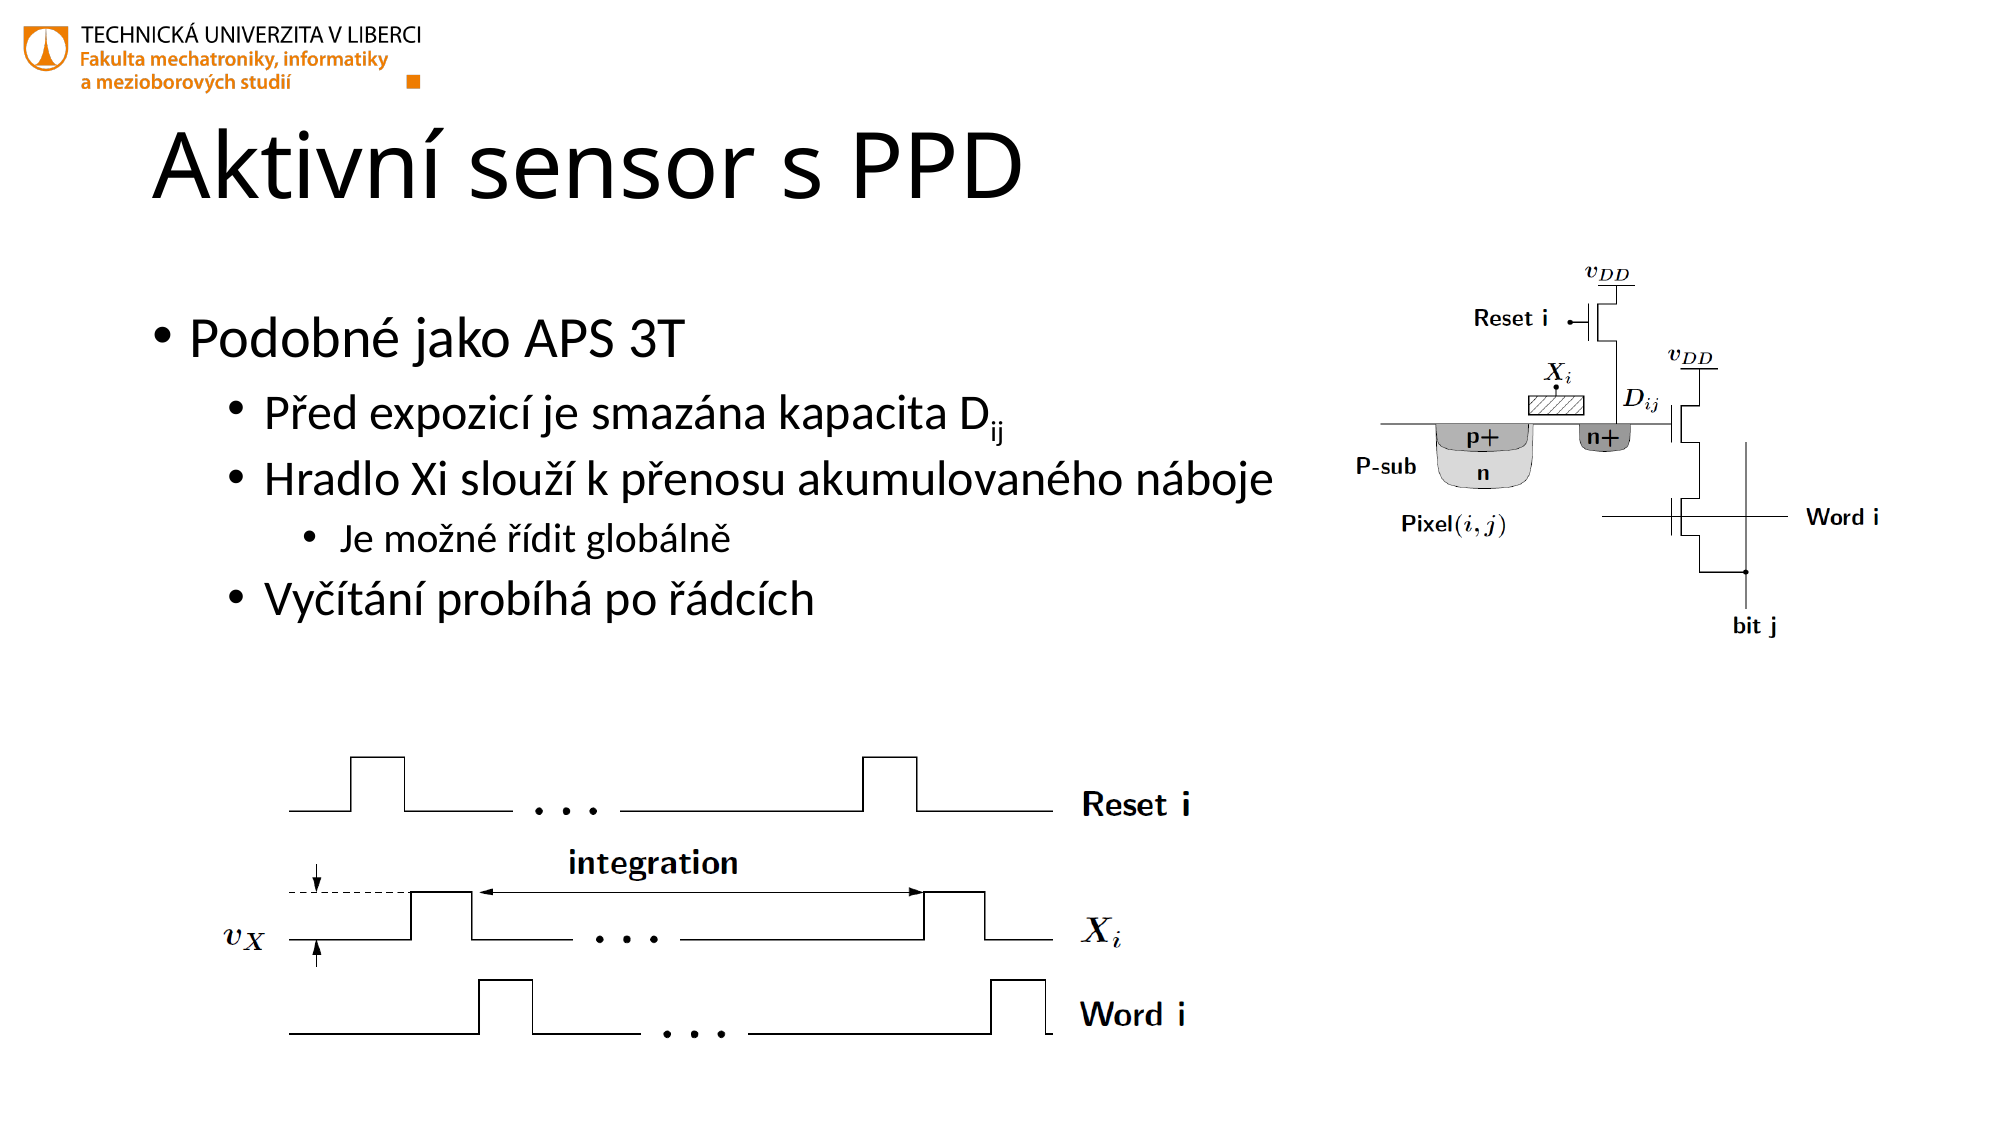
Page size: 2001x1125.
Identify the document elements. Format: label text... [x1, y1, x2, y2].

list Podobné jako APS 3T Před expozicí je smazána kapacita Dij Hradlo Xi slouží k přenosu akumulovaného náboje Je možné řídit globálně Vyčítání probíhá po řádcích [137, 299, 1334, 792]
picture [1333, 262, 1903, 647]
picture [186, 726, 1257, 1055]
picture [0, 15, 443, 105]
title Aktivní sensor s PPD [137, 59, 1863, 278]
